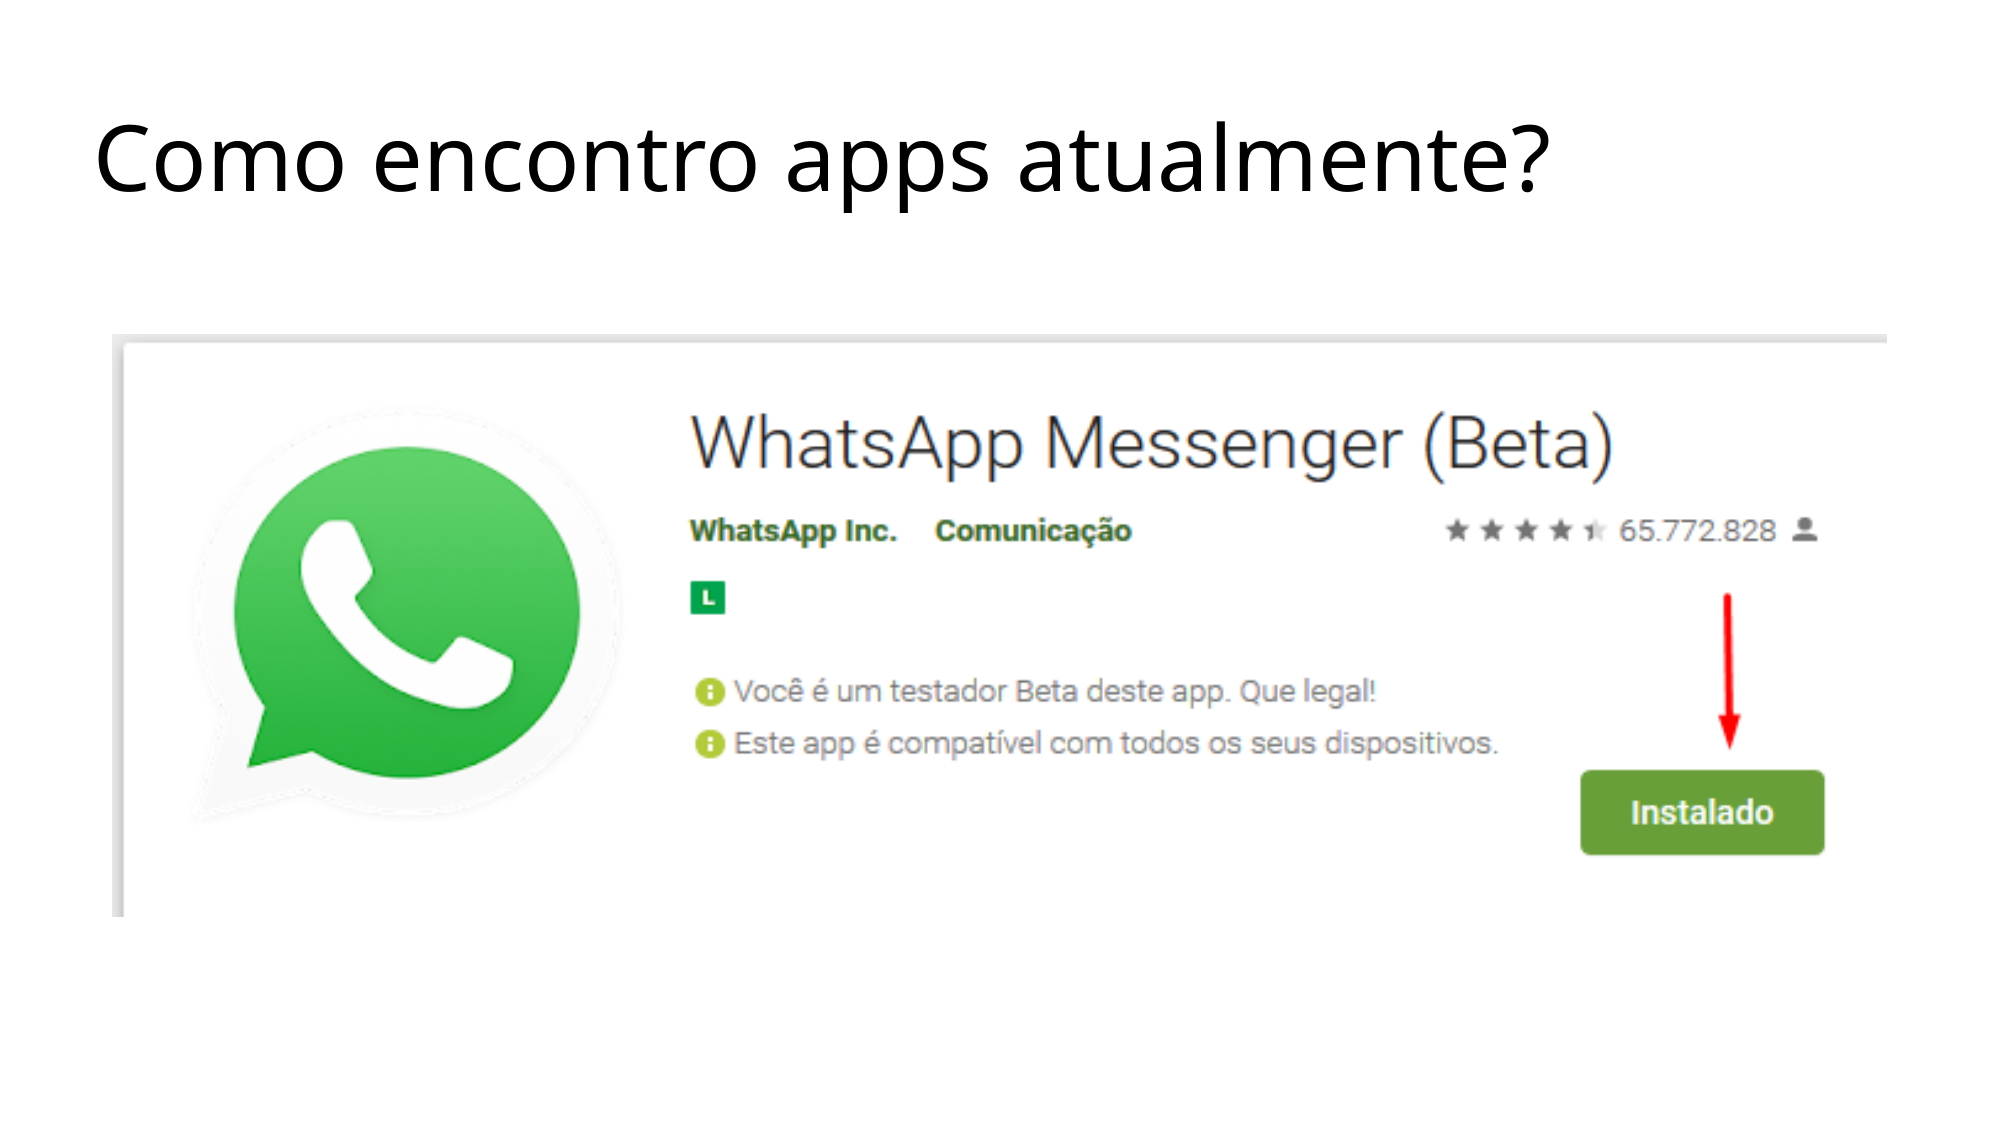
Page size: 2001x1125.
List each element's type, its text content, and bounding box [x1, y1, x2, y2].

title Como encontro apps atualmente? [78, 79, 1969, 245]
picture [112, 334, 1887, 917]
